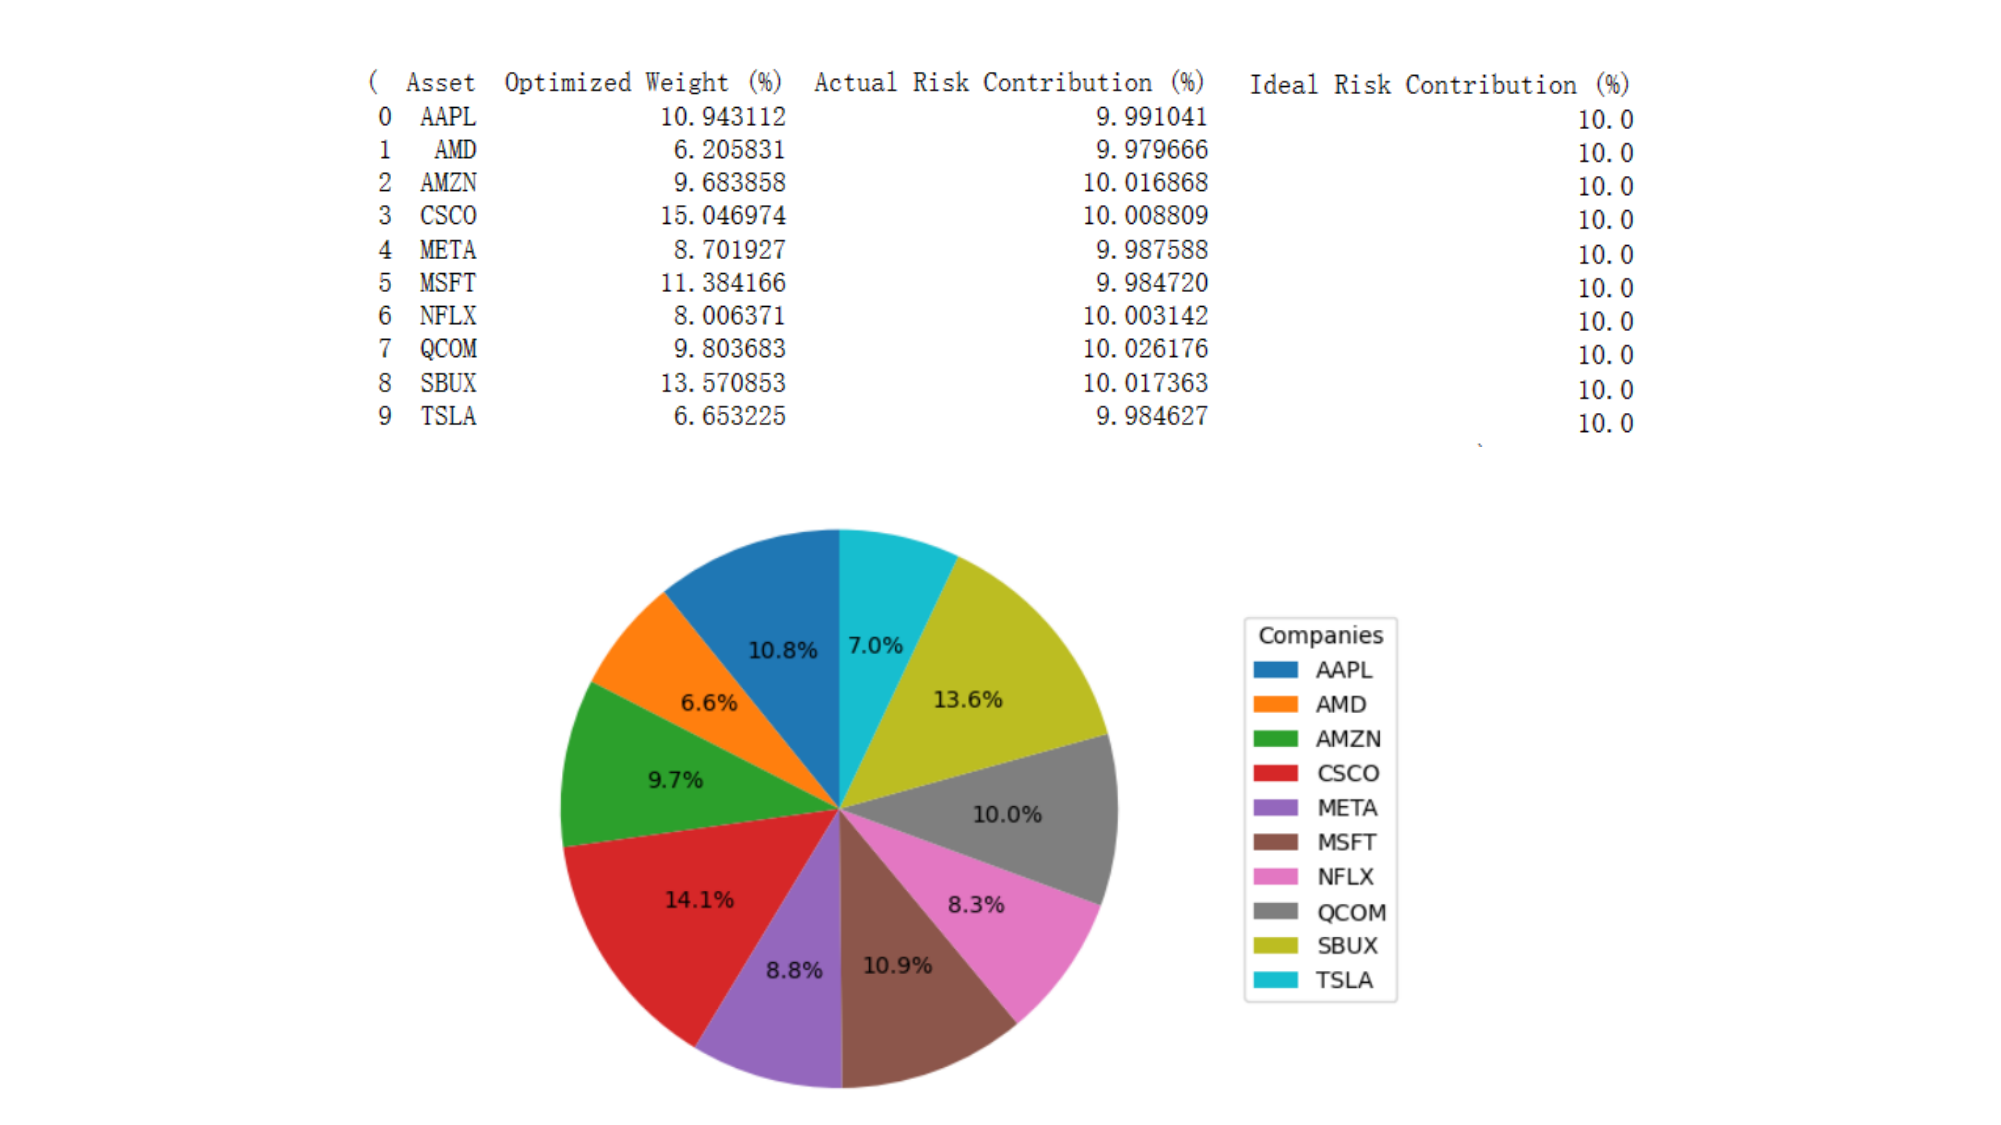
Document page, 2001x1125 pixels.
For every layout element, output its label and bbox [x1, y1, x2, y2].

picture [355, 60, 1231, 447]
picture [506, 511, 1422, 1109]
list [1230, 59, 1652, 447]
